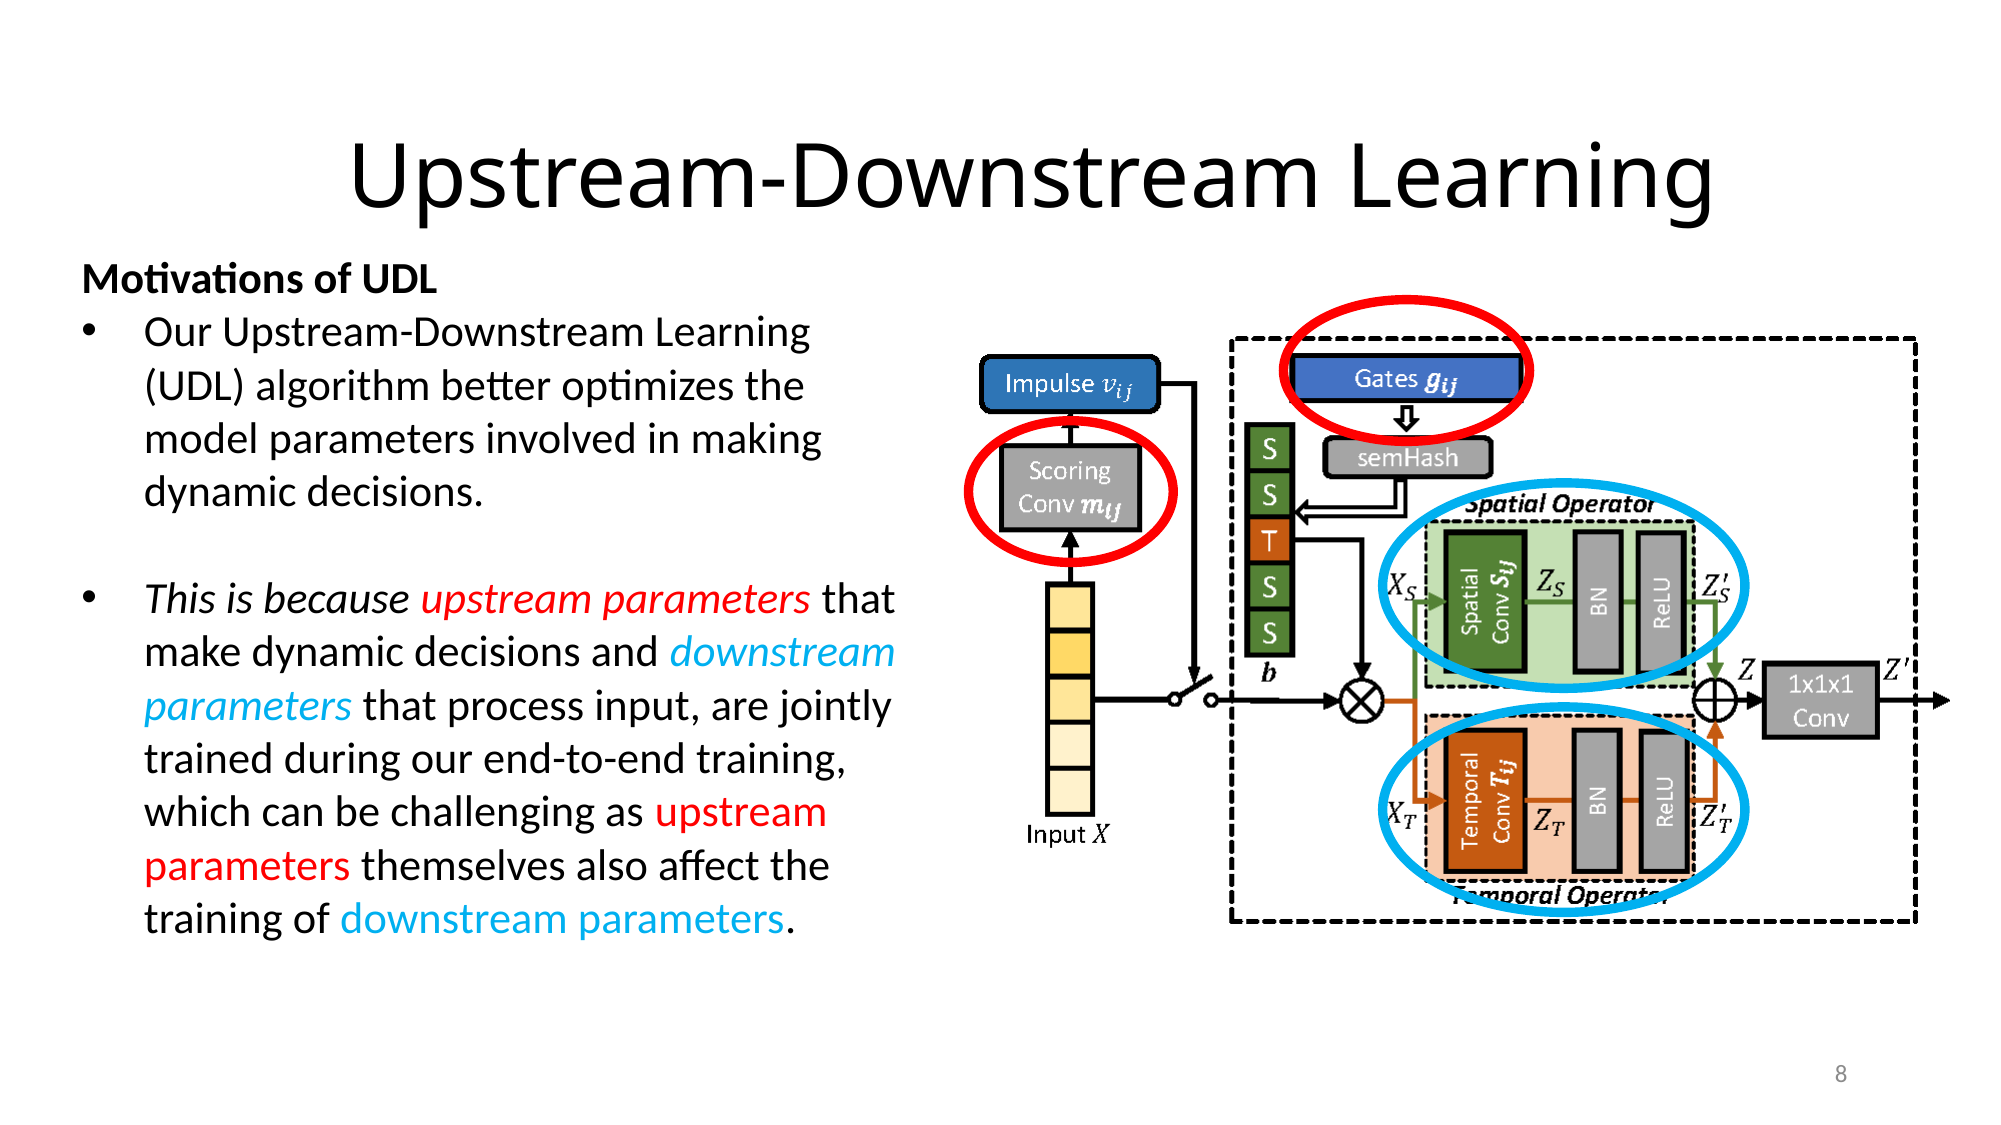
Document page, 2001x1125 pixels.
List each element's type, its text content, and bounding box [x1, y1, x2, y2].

slide_number 8 [1412, 1042, 1863, 1103]
text_box Upstream-Downstream Learning [133, 78, 1934, 266]
text_box [1299, 298, 1514, 334]
text_box Motivations of UDL Our Upstream-Downstream Learning (UDL) algorithm better optimizes the model parameters involved in making dynamic decisions. This is because upstream parameters that make dynamic decisions and downstream parameters that process input, are jointly trained during our end-to-end training, which can be challenging as upstream parameters themselves also affect the training of downstream parameters. [66, 241, 922, 1003]
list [968, 334, 1955, 926]
